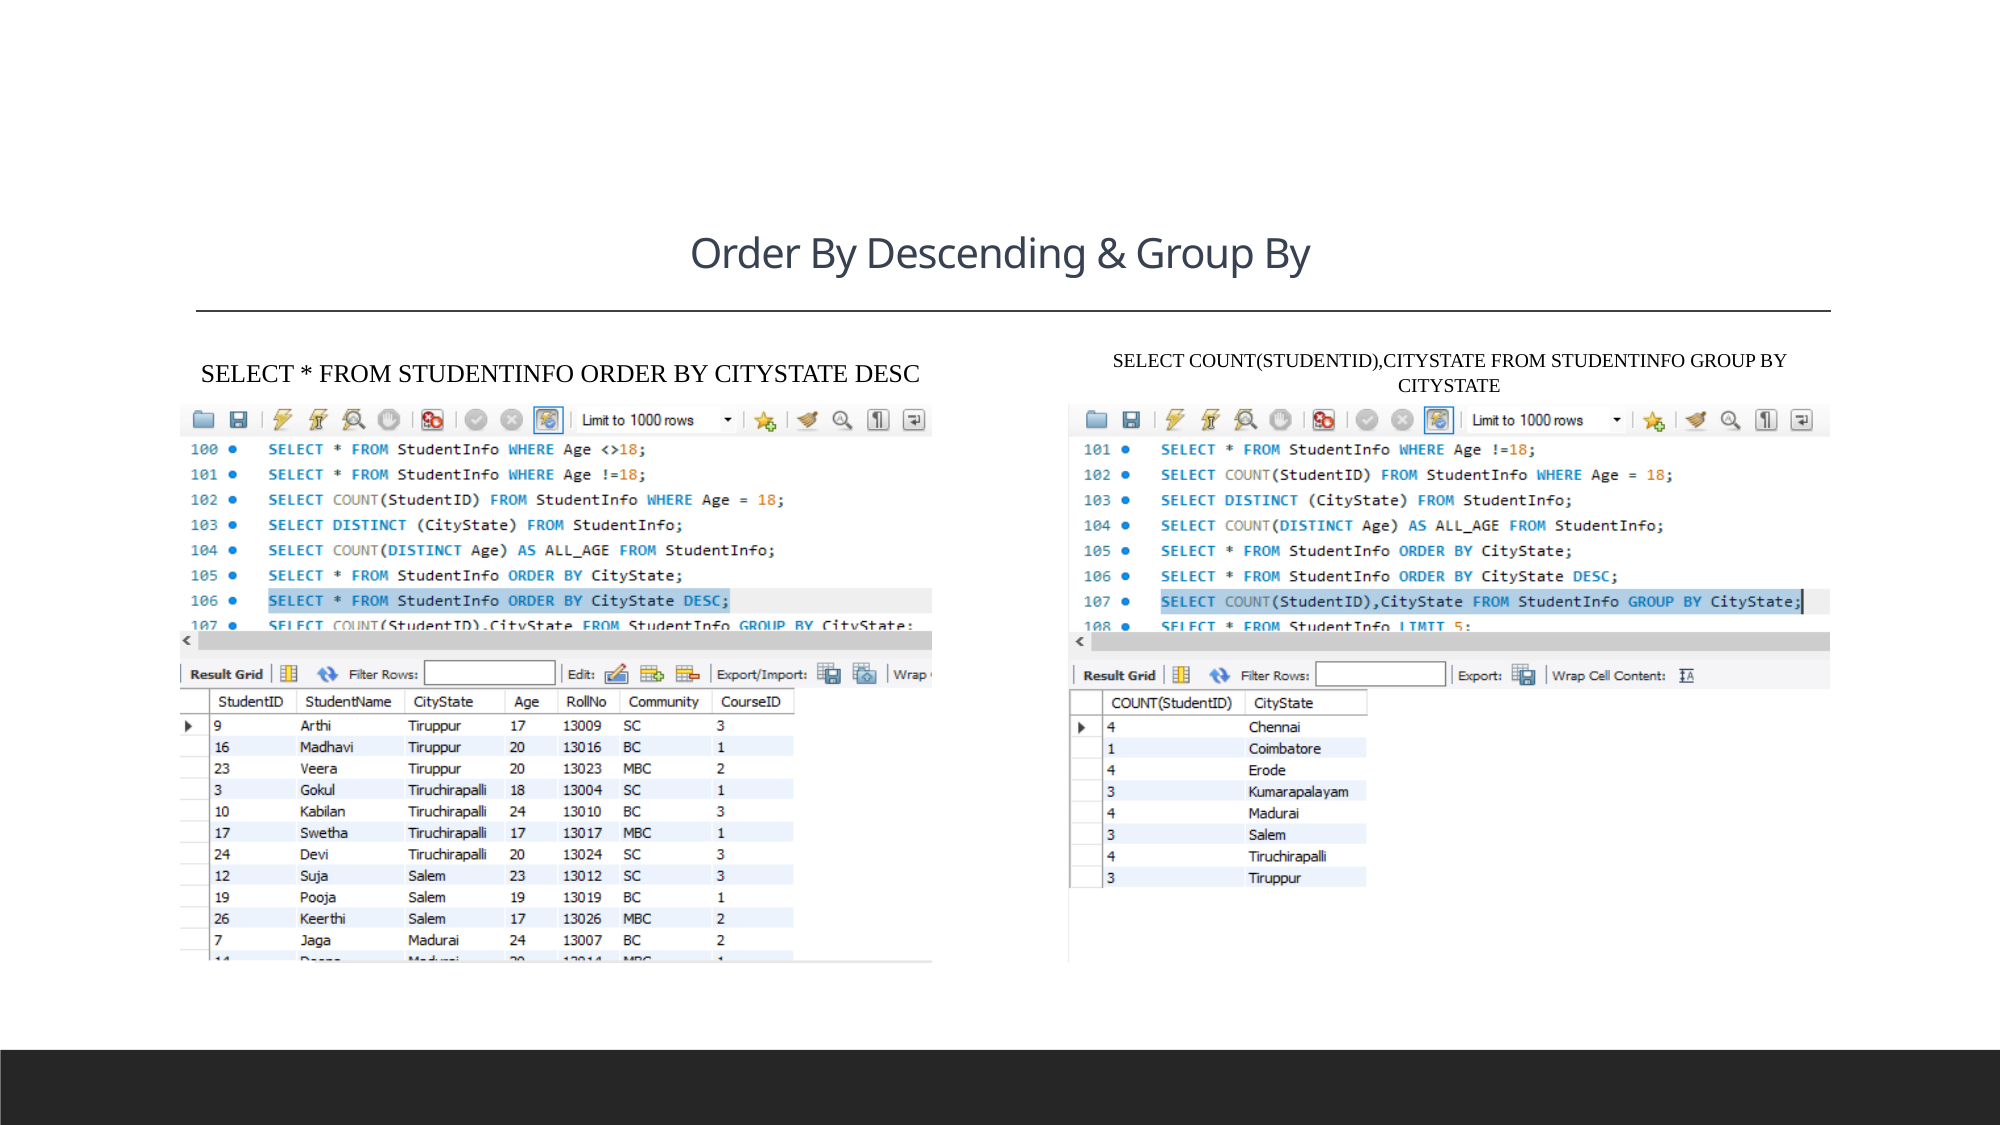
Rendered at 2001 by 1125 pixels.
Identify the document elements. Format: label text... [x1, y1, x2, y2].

list SELECT COUNT(StudentID),CityState FROM StudentInfo GROUP BY CityState [1068, 337, 1830, 403]
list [179, 404, 932, 964]
title Order By Descending & Group By [180, 47, 1830, 285]
list SELECT * FROM StudentInfo ORDER BY CityState DESC [180, 337, 942, 405]
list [1068, 404, 1831, 964]
